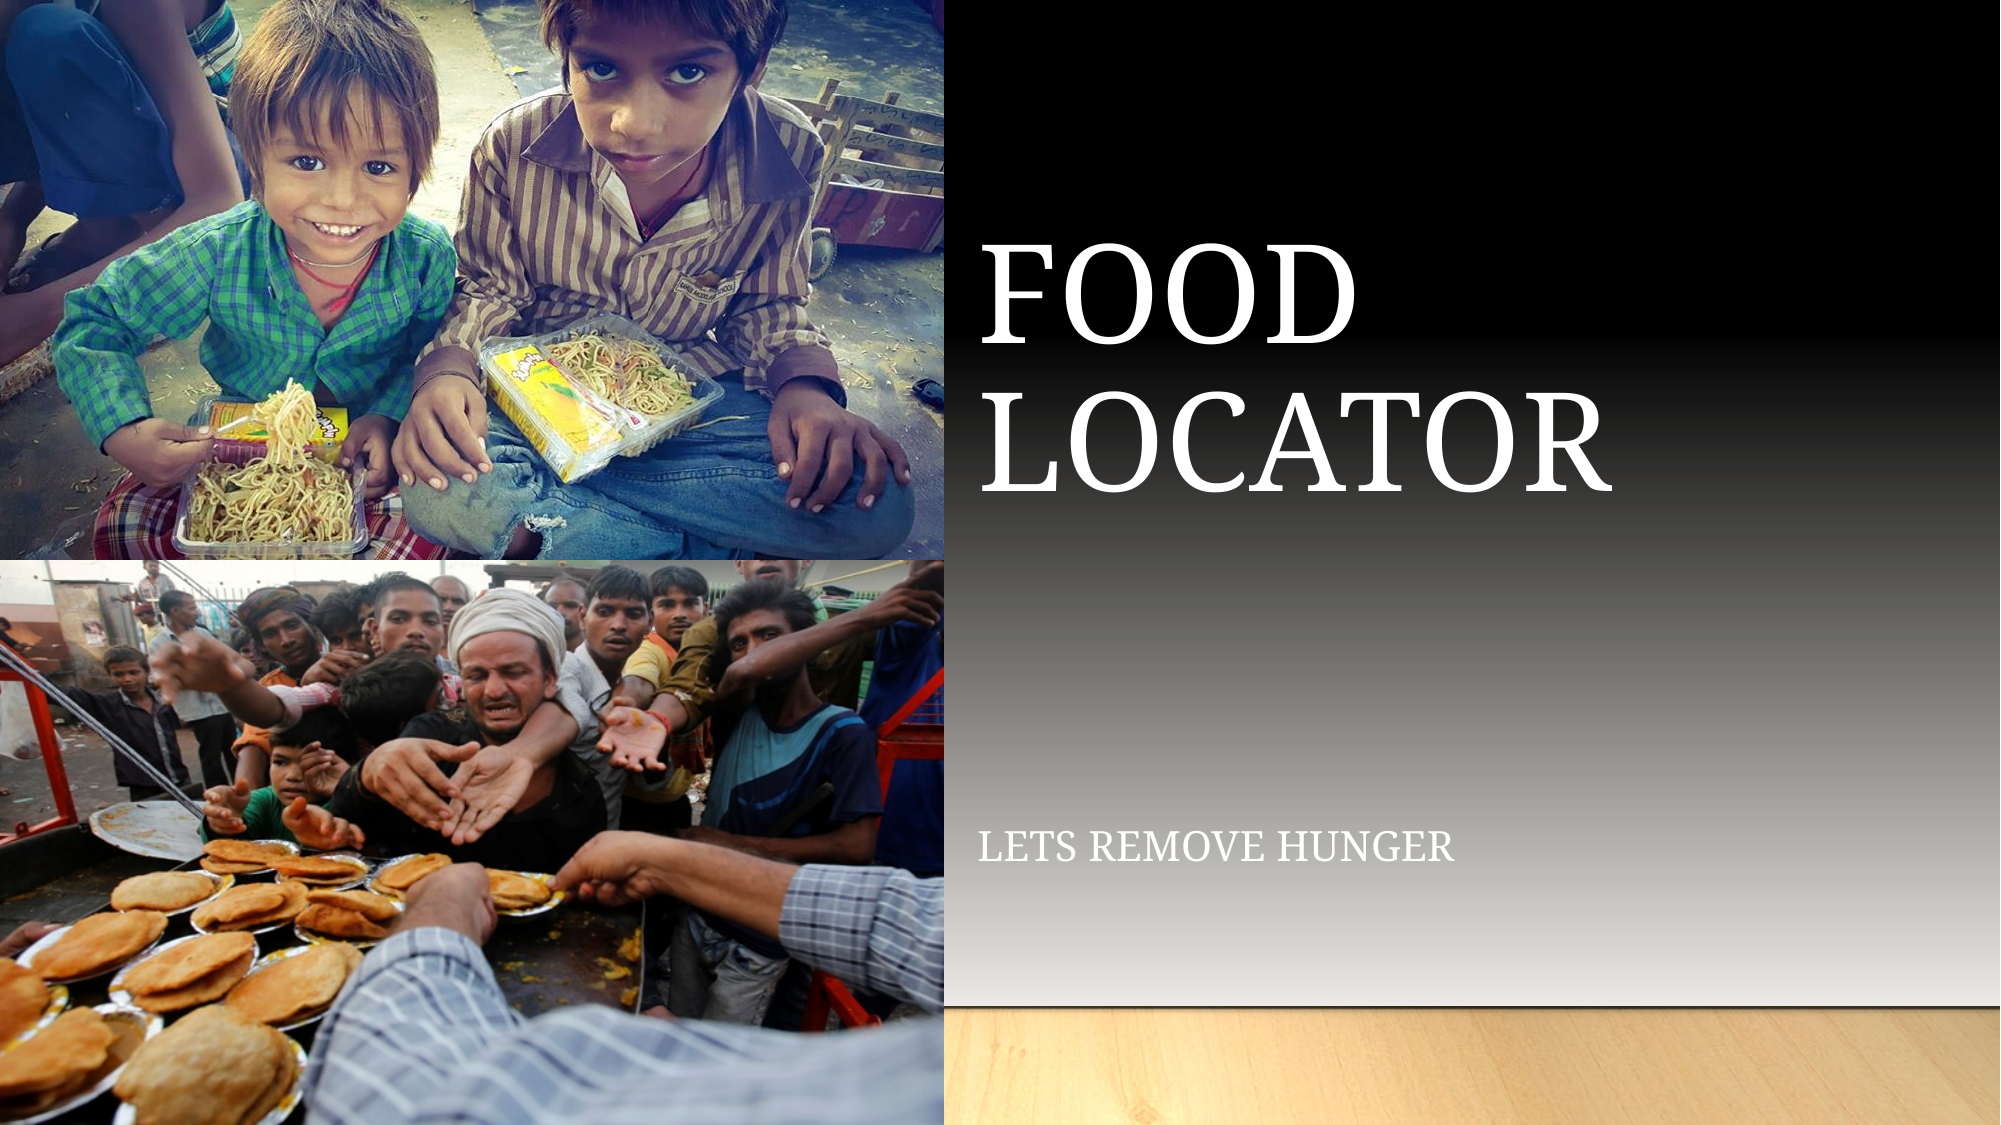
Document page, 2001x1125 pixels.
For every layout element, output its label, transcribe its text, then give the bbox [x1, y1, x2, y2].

picture [0, 0, 2000, 1125]
subtitle LETS REMOVE HUNGER [962, 795, 1539, 984]
title FOOD LOCATOR [962, 141, 1985, 762]
